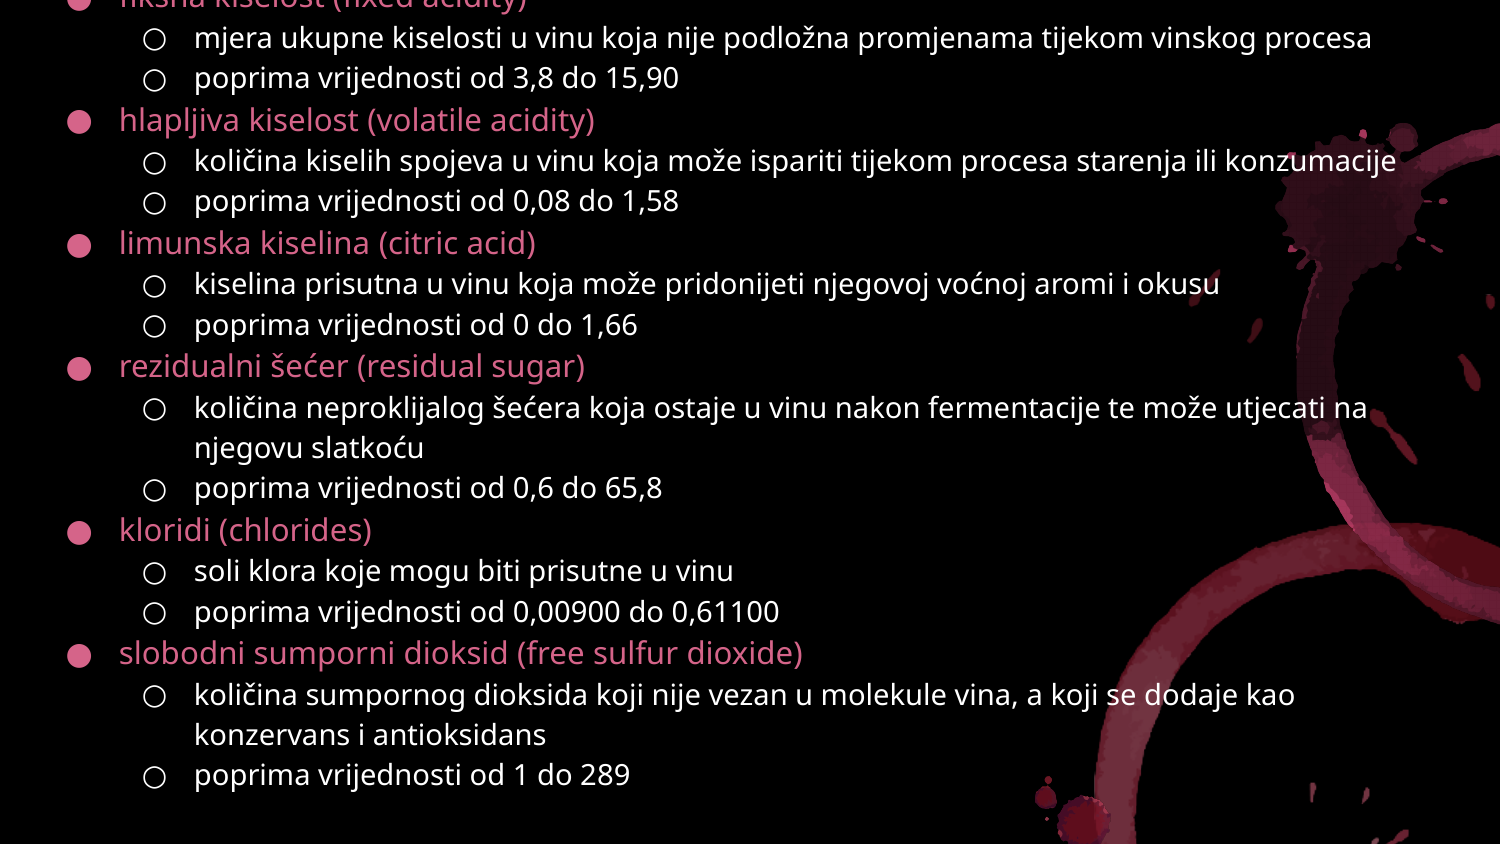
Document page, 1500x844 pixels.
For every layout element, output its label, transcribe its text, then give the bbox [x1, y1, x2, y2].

picture [1035, 116, 1500, 844]
subtitle fiksna kiselost (fixed acidity) mjera ukupne kiselosti u vinu koja nije podložna promjenama tijekom vinskog procesa poprima vrijednosti od 3,8 do 15,90 hlapljiva kiselost (volatile acidity) količina kiselih spojeva u vinu koja može ispariti tijekom procesa starenja ili konzumacije poprima vrijednosti od 0,08 do 1,58 limunska kiselina (citric acid) kiselina prisutna u vinu koja može pridonijeti njegovoj voćnoj aromi i okusu poprima vrijednosti od 0 do 1,66 rezidualni šećer (residual sugar) količina neproklijalog šećera koja ostaje u vinu nakon fermentacije te može utjecati na njegovu slatkoću poprima vrijednosti od 0,6 do 65,8 kloridi (chlorides) soli klora koje mogu biti prisutne u vinu poprima vrijednosti od 0,00900 do 0,61100 slobodni sumporni dioksid (free sulfur dioxide) količina sumpornog dioksida koji nije vezan u molekule vina, a koji se dodaje kao konzervans i antioksidans poprima vrijednosti od 1 do 289 [28, 23, 1470, 807]
